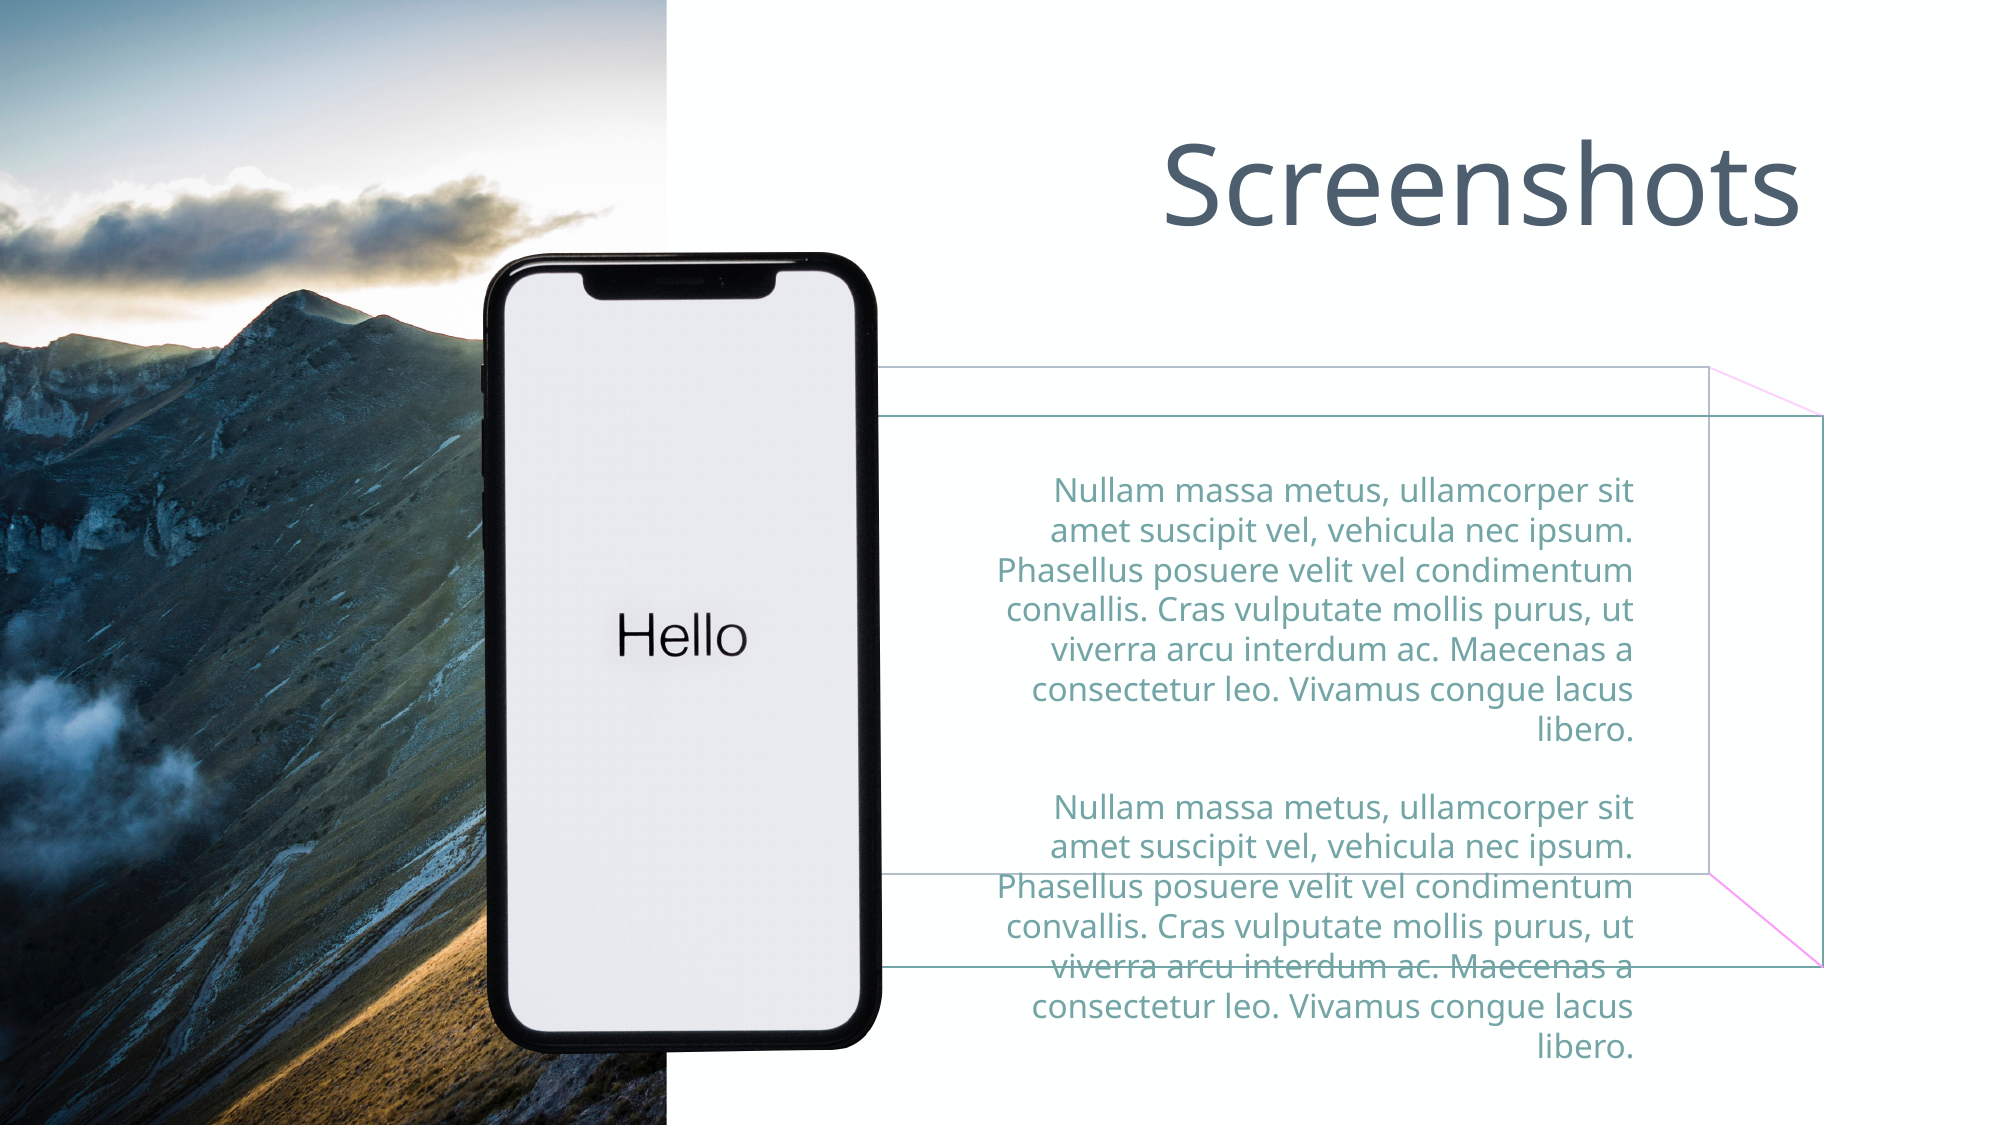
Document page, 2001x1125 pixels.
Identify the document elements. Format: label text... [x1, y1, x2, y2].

title Screenshots [956, 80, 1820, 299]
picture [0, 0, 957, 1125]
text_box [957, 367, 1823, 968]
